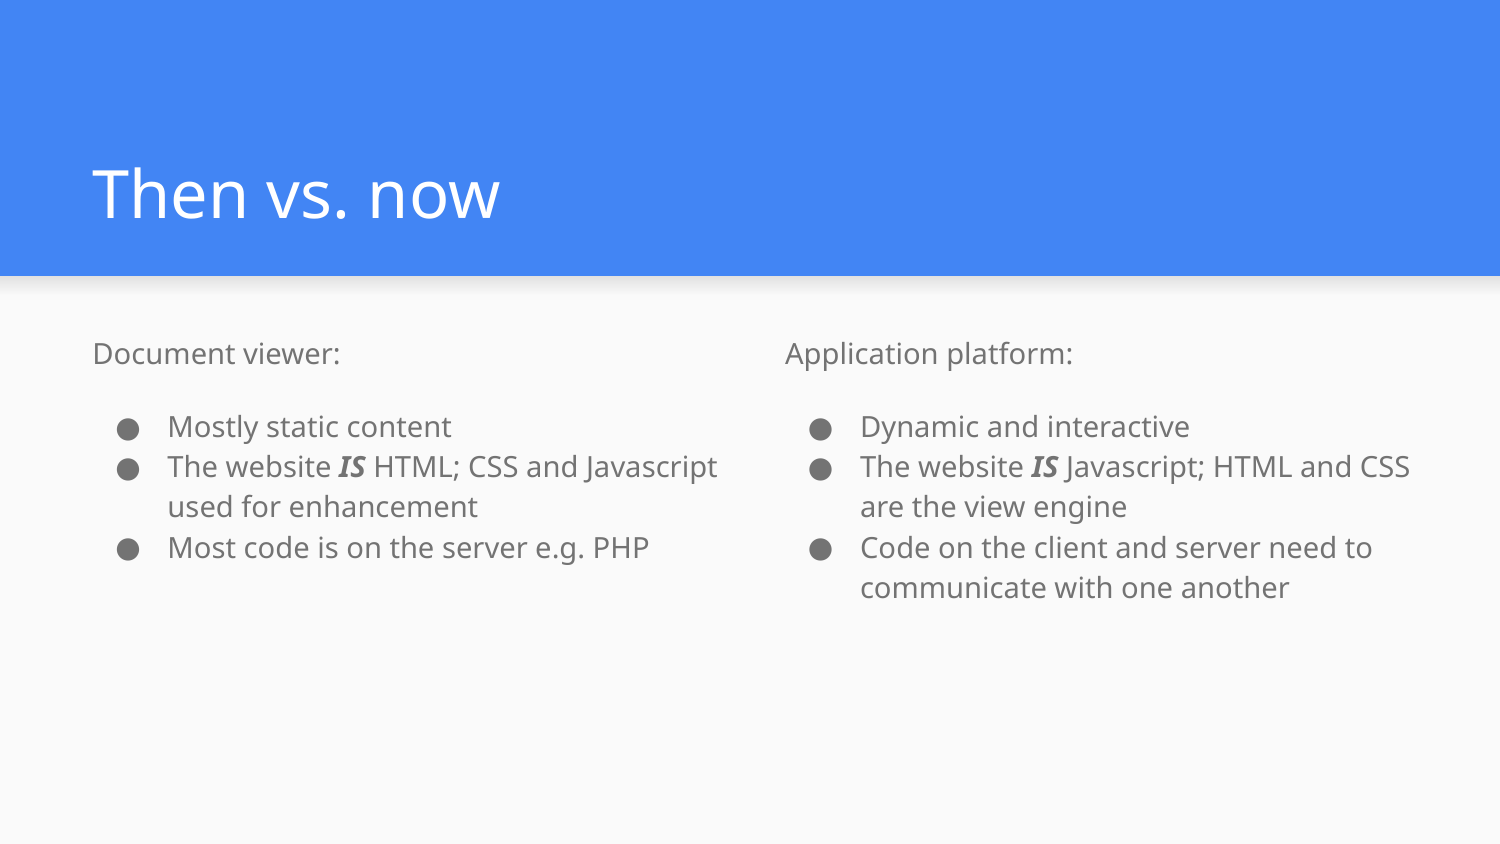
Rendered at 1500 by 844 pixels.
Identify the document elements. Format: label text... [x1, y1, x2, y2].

list Application platform: Dynamic and interactive The website IS Javascript; HTML and CSS are the view engine Code on the client and server need to communicate with one another [770, 314, 1427, 760]
list Document viewer: Mostly static content The website IS HTML; CSS and Javascript used for enhancement Most code is on the server e.g. PHP [77, 314, 734, 760]
title Then vs. now [77, 121, 1427, 248]
